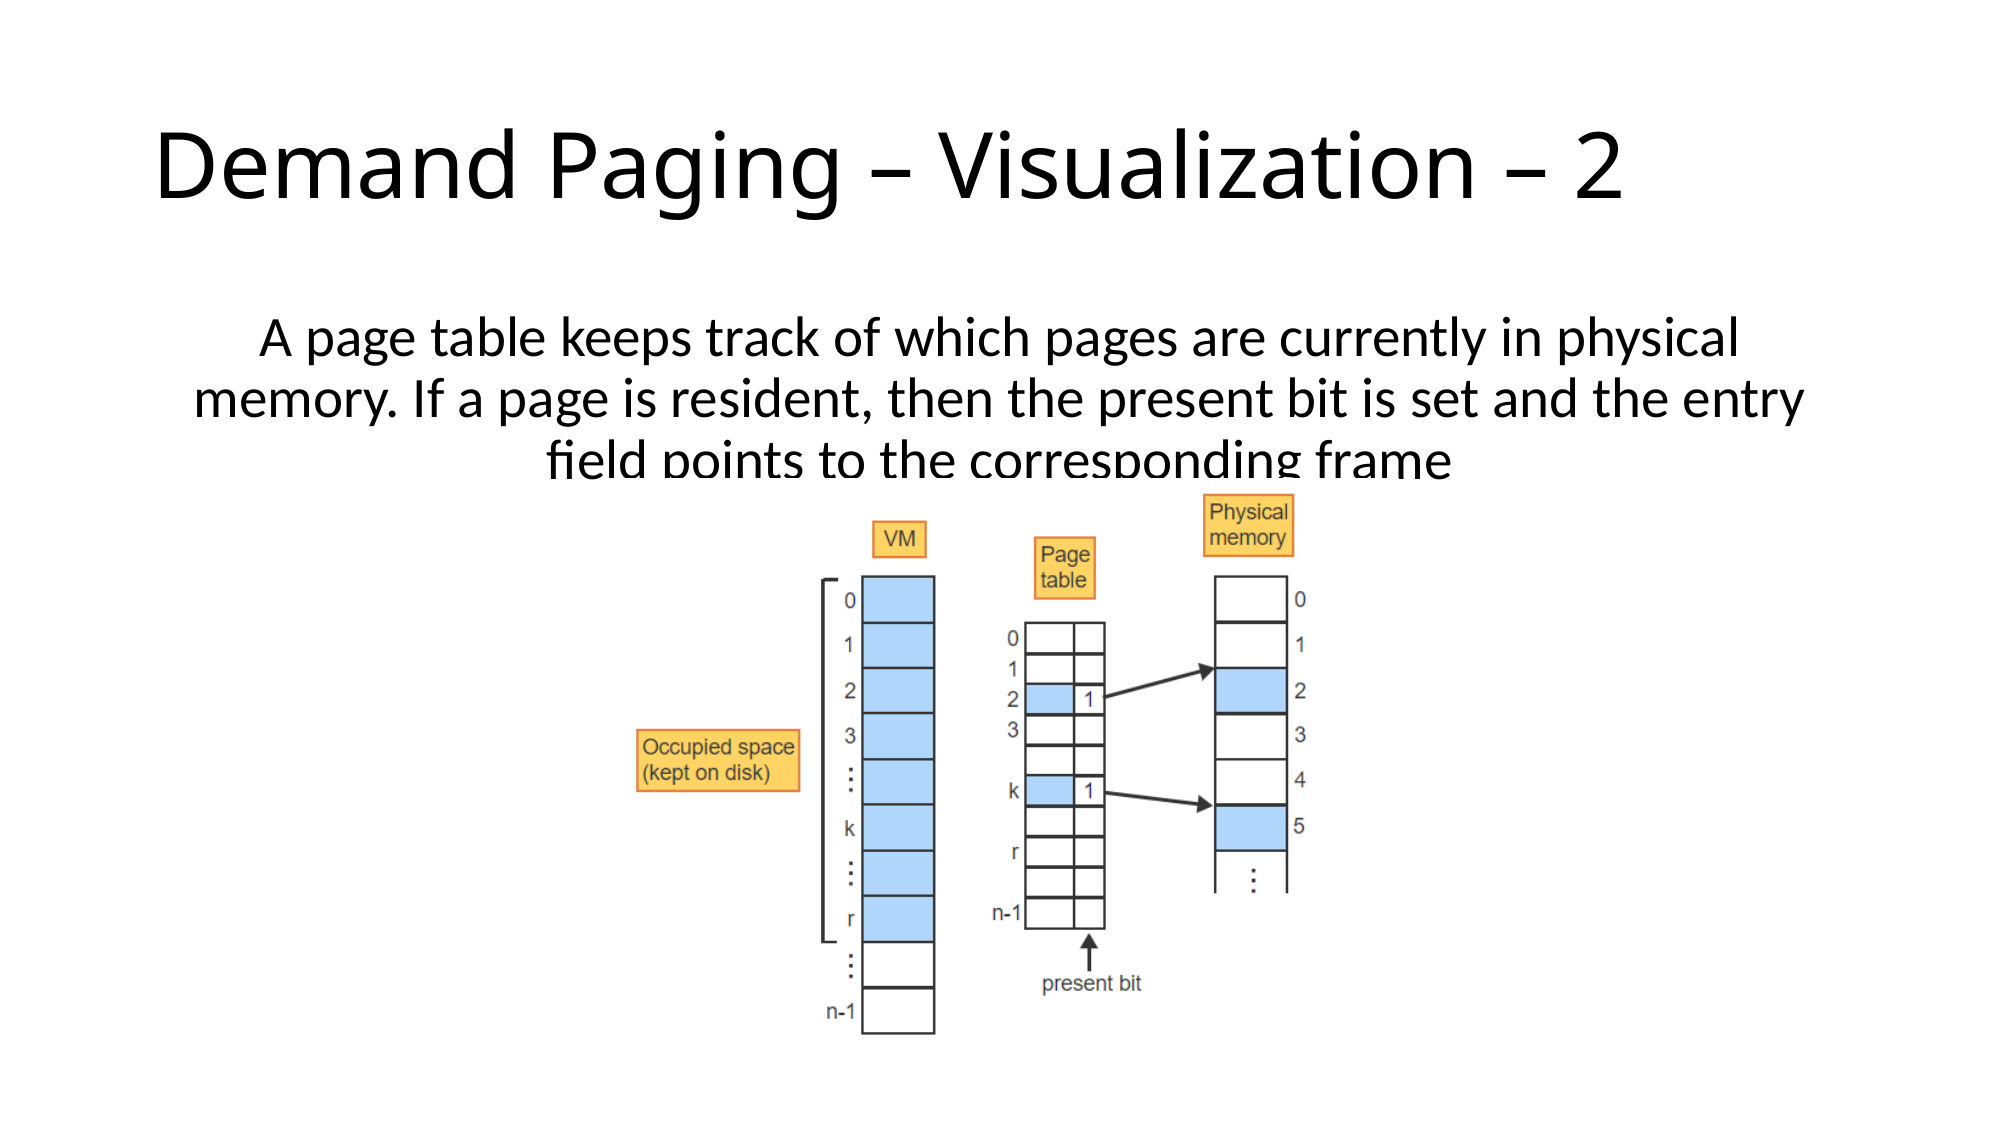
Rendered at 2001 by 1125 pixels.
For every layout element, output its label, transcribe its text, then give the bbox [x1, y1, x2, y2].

picture [601, 478, 1399, 1081]
list A page table keeps track of which pages are currently in physical memory. If a page is resident, then the present bit is set and the entry field points to the corresponding frame [137, 299, 1863, 500]
title Demand Paging – Visualization – 2 [137, 59, 1863, 278]
